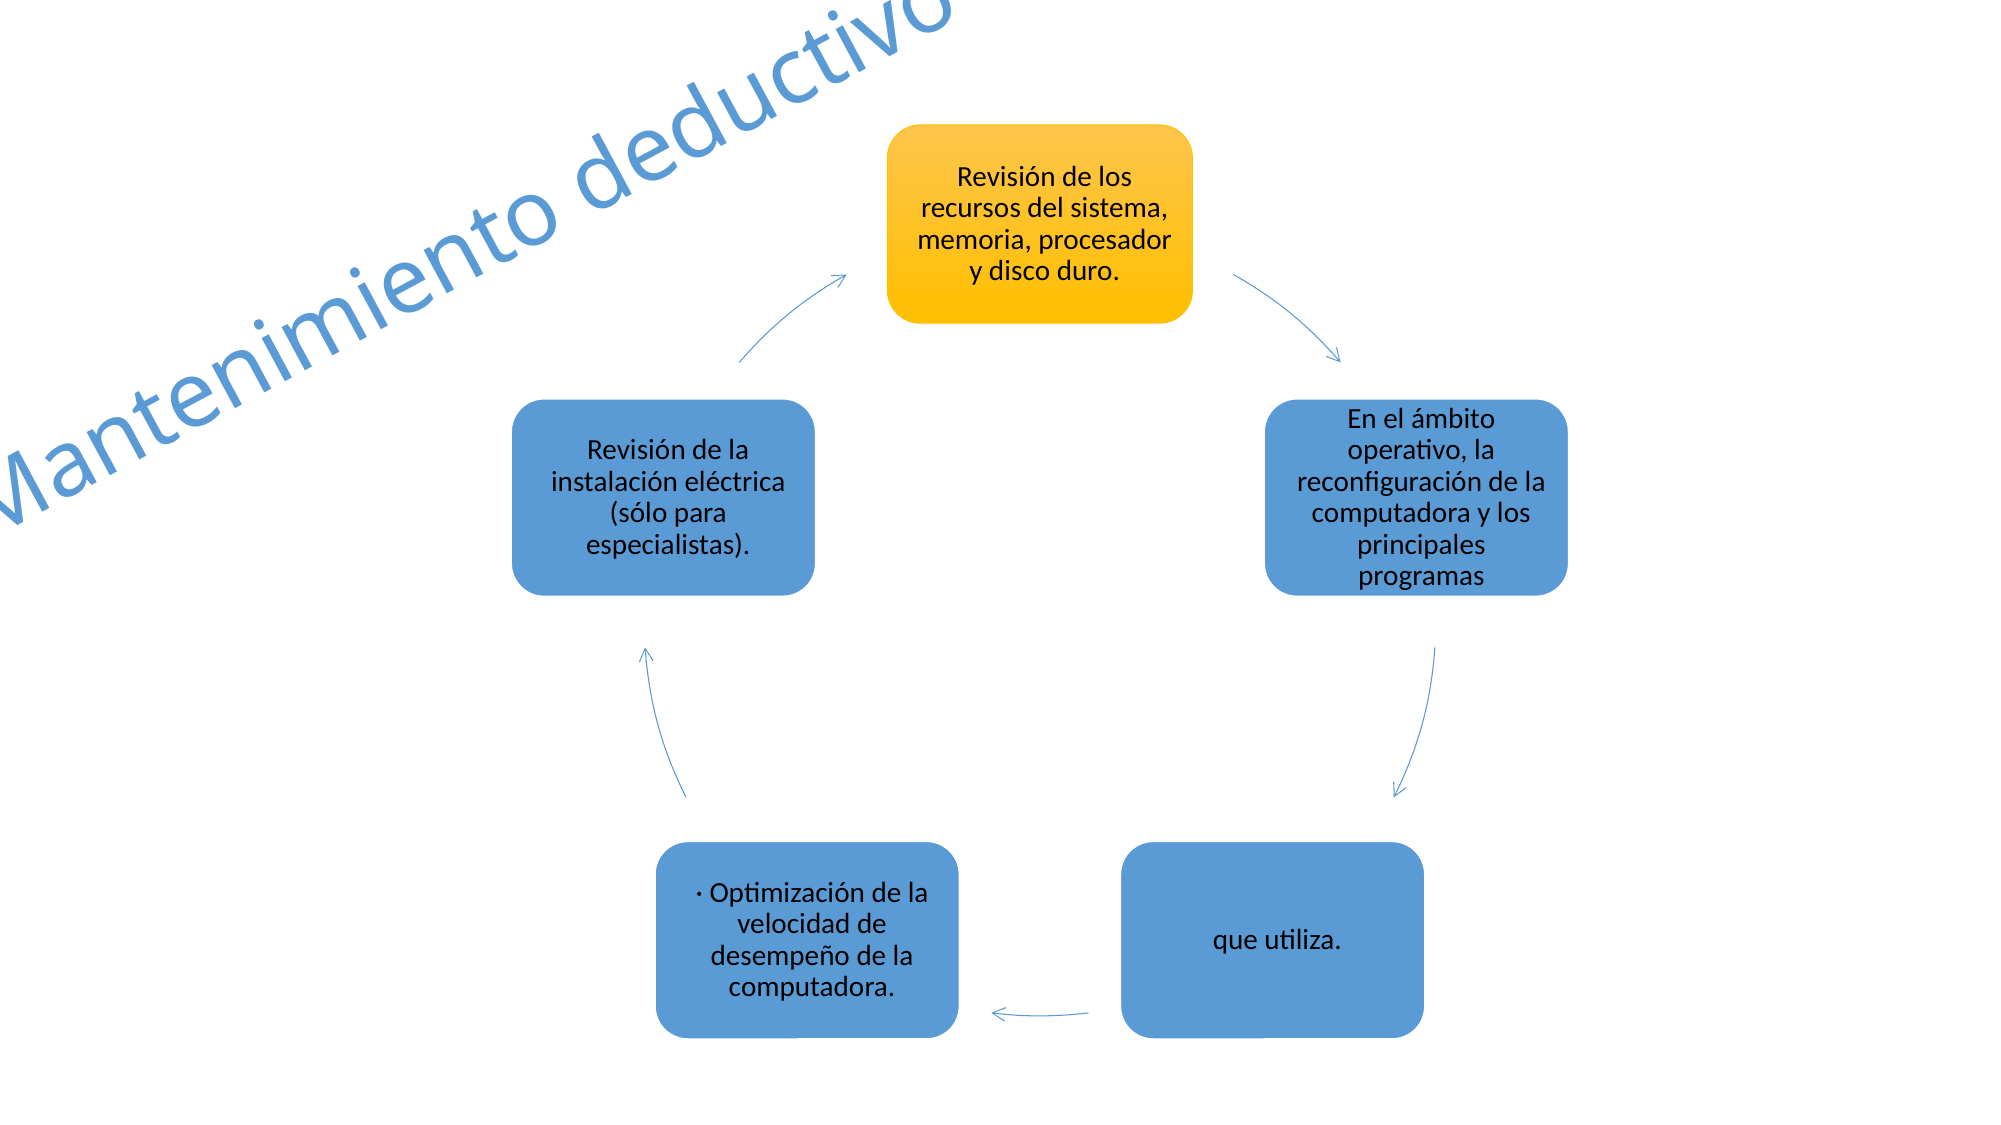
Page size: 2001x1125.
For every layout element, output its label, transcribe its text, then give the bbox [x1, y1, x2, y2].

title Mantenimiento deductivo [471, 0, 1160, 124]
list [137, 124, 1943, 1053]
title Mantenimiento deductivo [0, 304, 137, 625]
